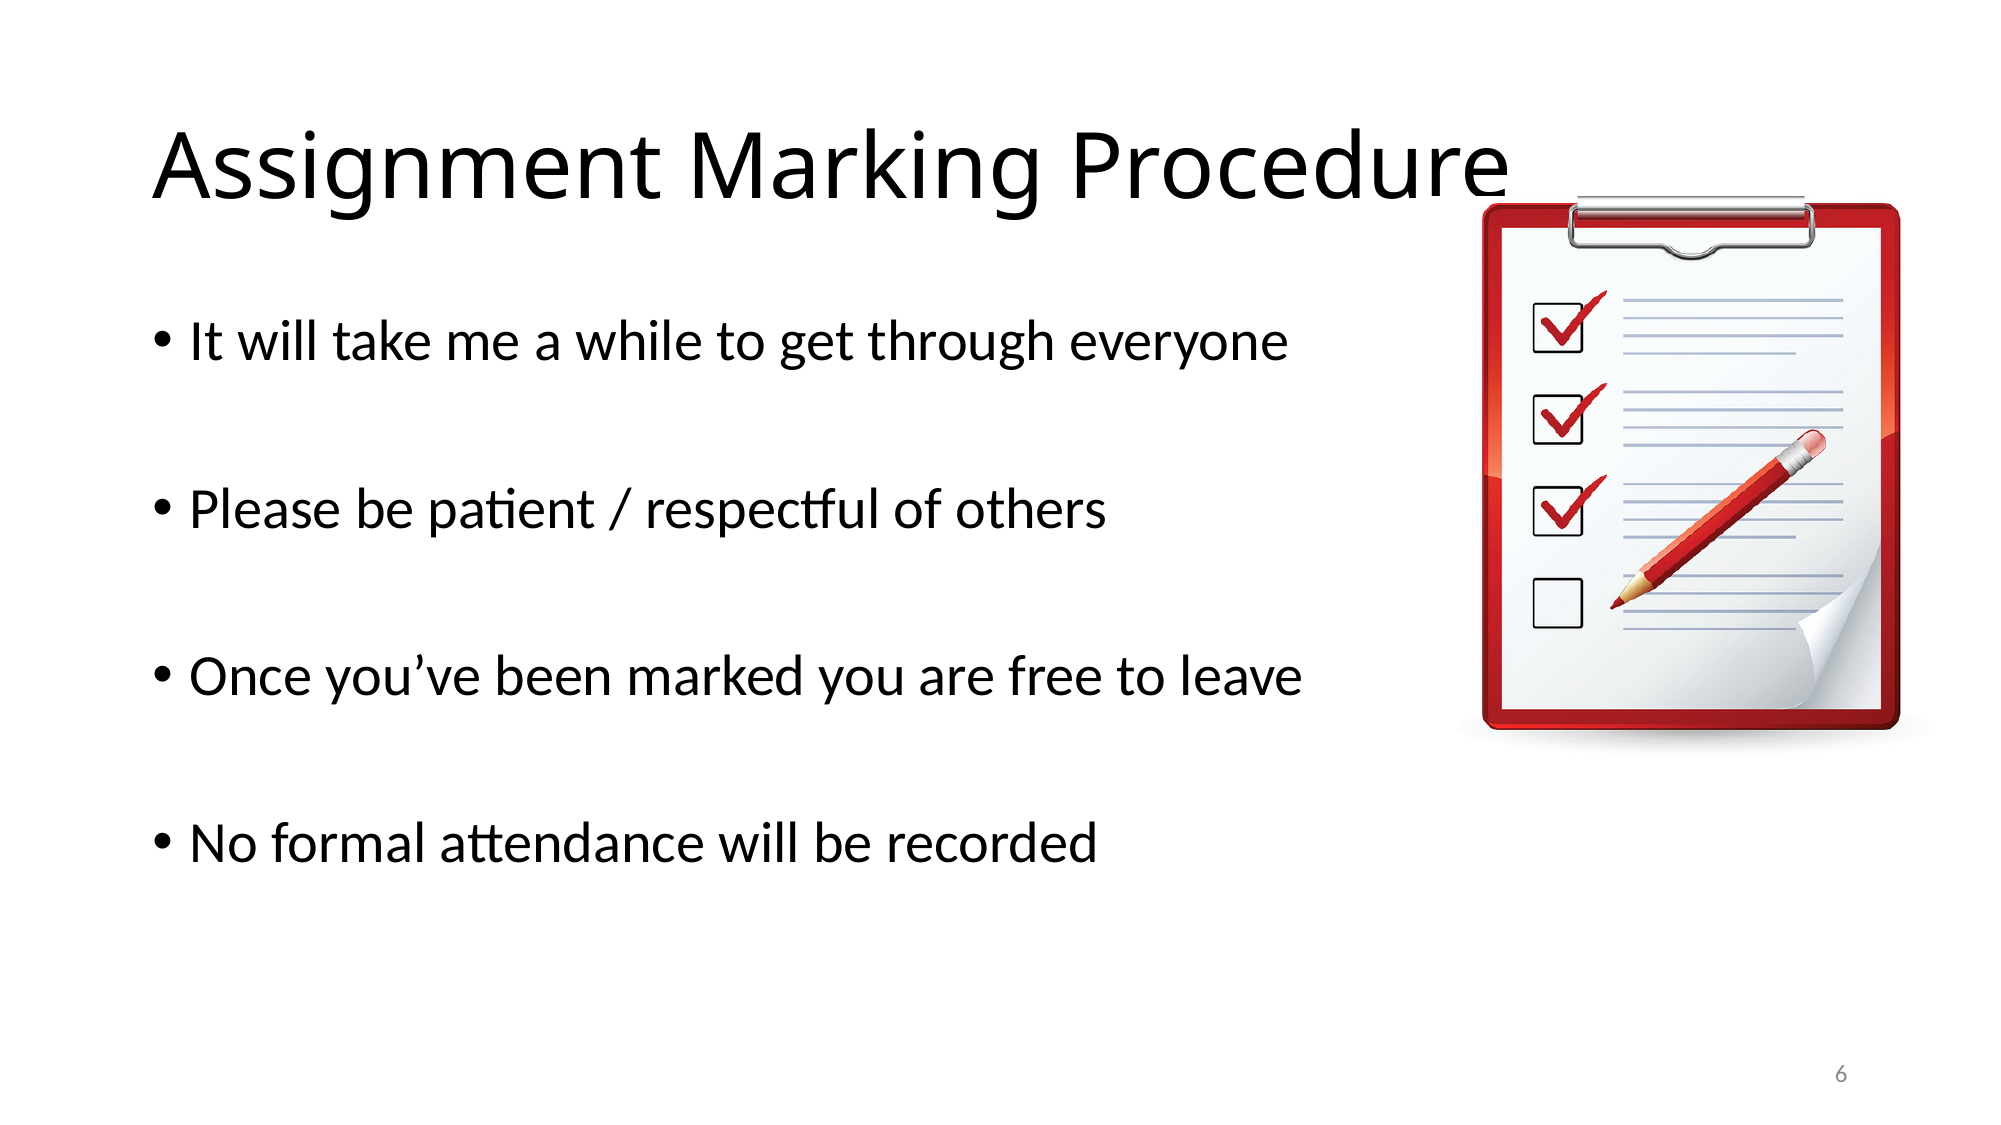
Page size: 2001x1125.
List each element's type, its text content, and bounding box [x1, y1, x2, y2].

title Assignment Marking Procedure [137, 59, 1863, 278]
list It will take me a while to get through everyone Please be patient / respectful of others Once you’ve been marked you are free to leave No formal attendance will be recorded [137, 303, 1457, 1017]
picture [1431, 196, 1957, 759]
slide_number 6 [1412, 1042, 1863, 1103]
